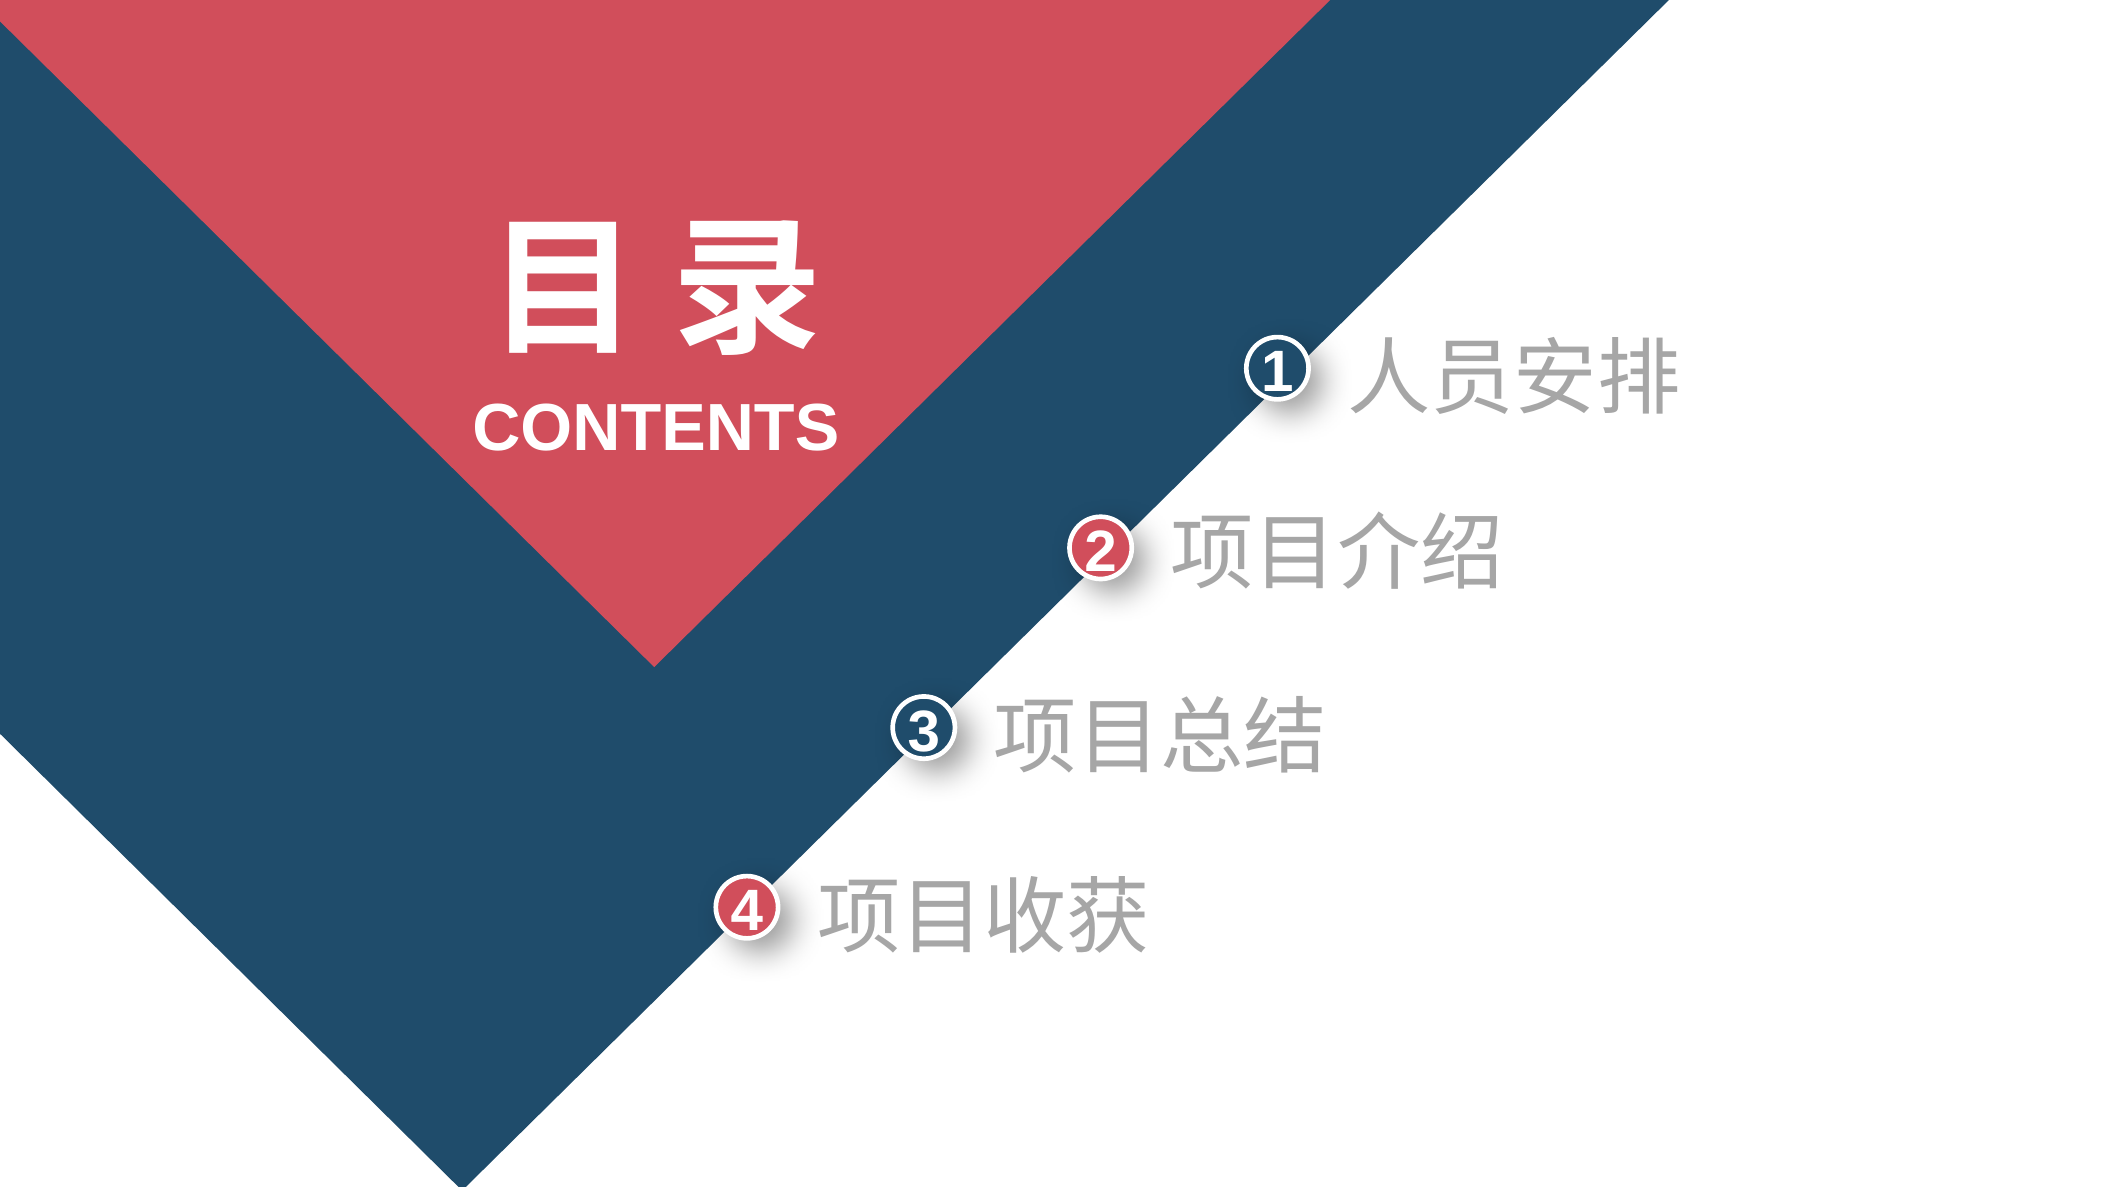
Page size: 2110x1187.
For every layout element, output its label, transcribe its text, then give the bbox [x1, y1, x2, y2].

text_box [0, 0, 1669, 1187]
text_box 4 [714, 875, 780, 940]
text_box 2 [1068, 515, 1133, 581]
text_box 3 [891, 695, 957, 760]
text_box CONTENTS [464, 383, 847, 464]
text_box 1 [1245, 336, 1310, 401]
text_box 目 录 [440, 191, 872, 372]
text_box [0, 0, 1331, 668]
